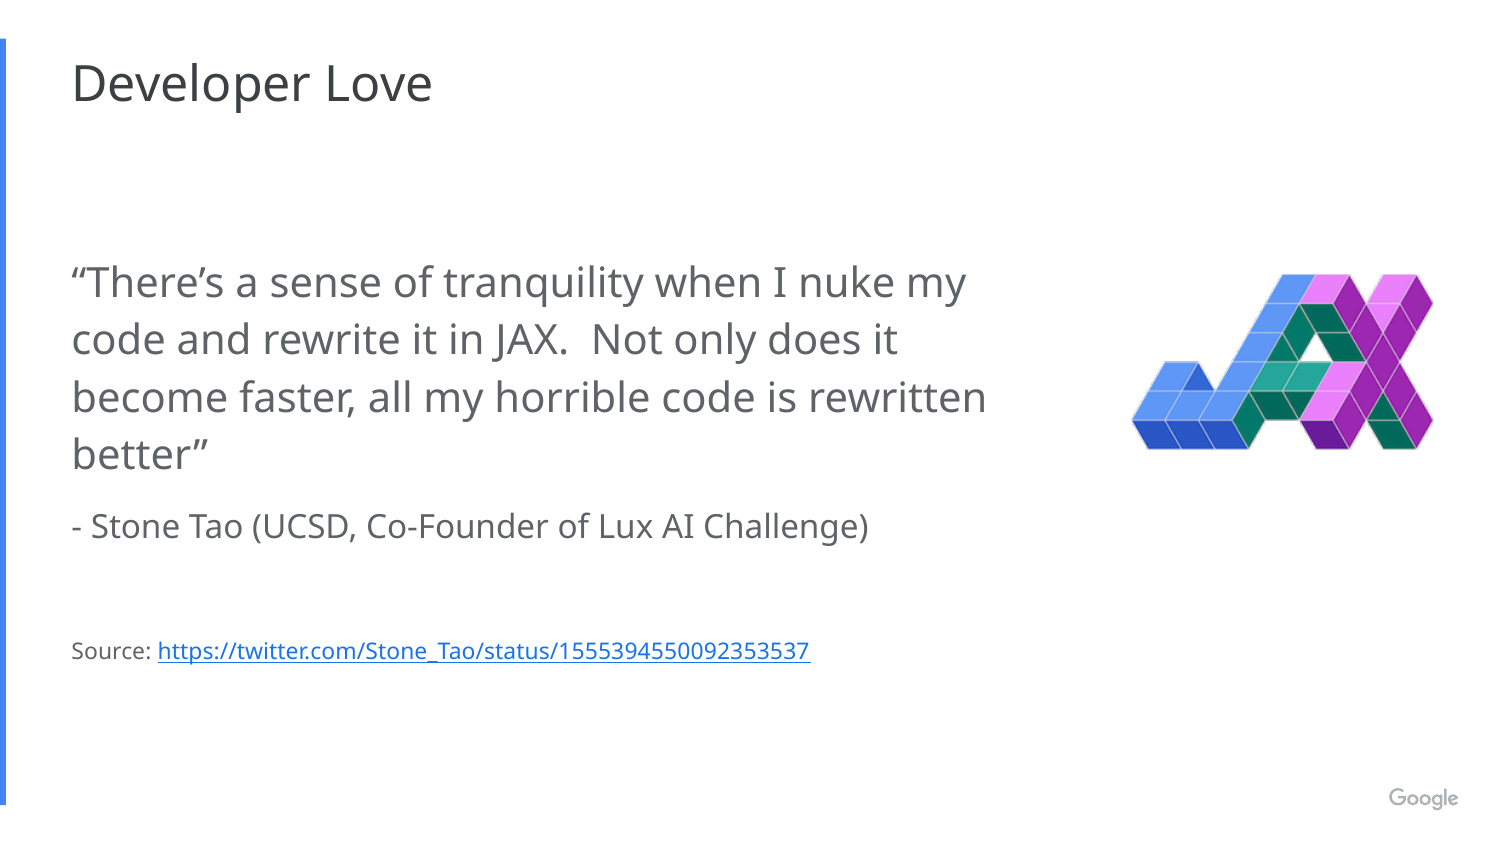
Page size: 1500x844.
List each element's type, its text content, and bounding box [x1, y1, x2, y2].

title Developer Love [56, 43, 1336, 215]
list “There’s a sense of tranquility when I nuke my code and rewrite it in JAX. Not only does it become faster, all my horrible code is rewritten better” - Stone Tao (UCSD, Co-Founder of Lux AI Challenge) Source: https://twitter.com/Stone_Tao/status/1555394550092353537 [56, 232, 1068, 738]
picture [1131, 273, 1434, 450]
